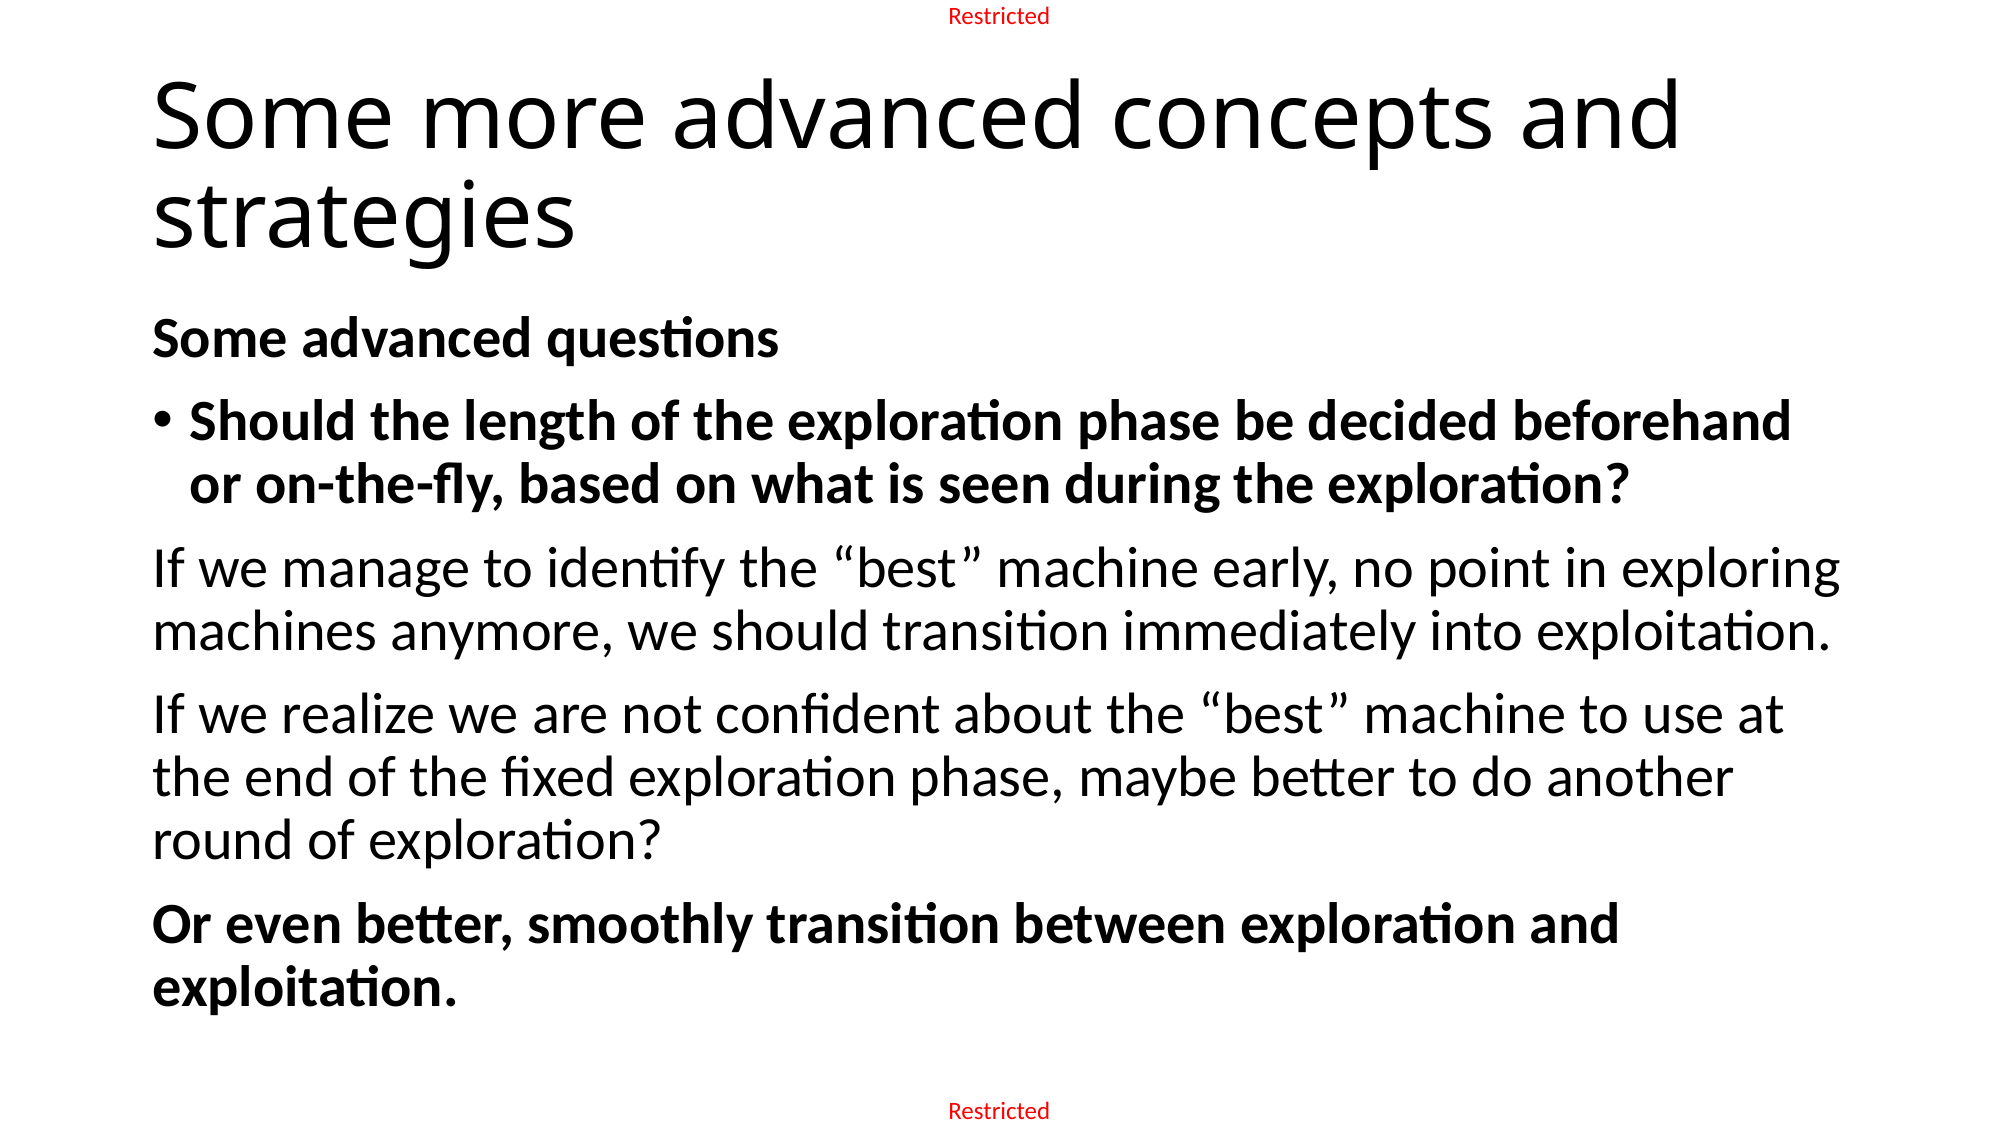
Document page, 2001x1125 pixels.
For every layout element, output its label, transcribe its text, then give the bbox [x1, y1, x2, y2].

list Some advanced questions Should the length of the exploration phase be decided beforehand or on-the-fly, based on what is seen during the exploration? If we manage to identify the “best” machine early, no point in exploring machines anymore, we should transition immediately into exploitation. If we realize we are not confident about the “best” machine to use at the end of the fixed exploration phase, maybe better to do another round of exploration? Or even better, smoothly transition between exploration and exploitation. [137, 299, 1863, 1125]
title Some more advanced concepts and strategies [137, 59, 1863, 278]
